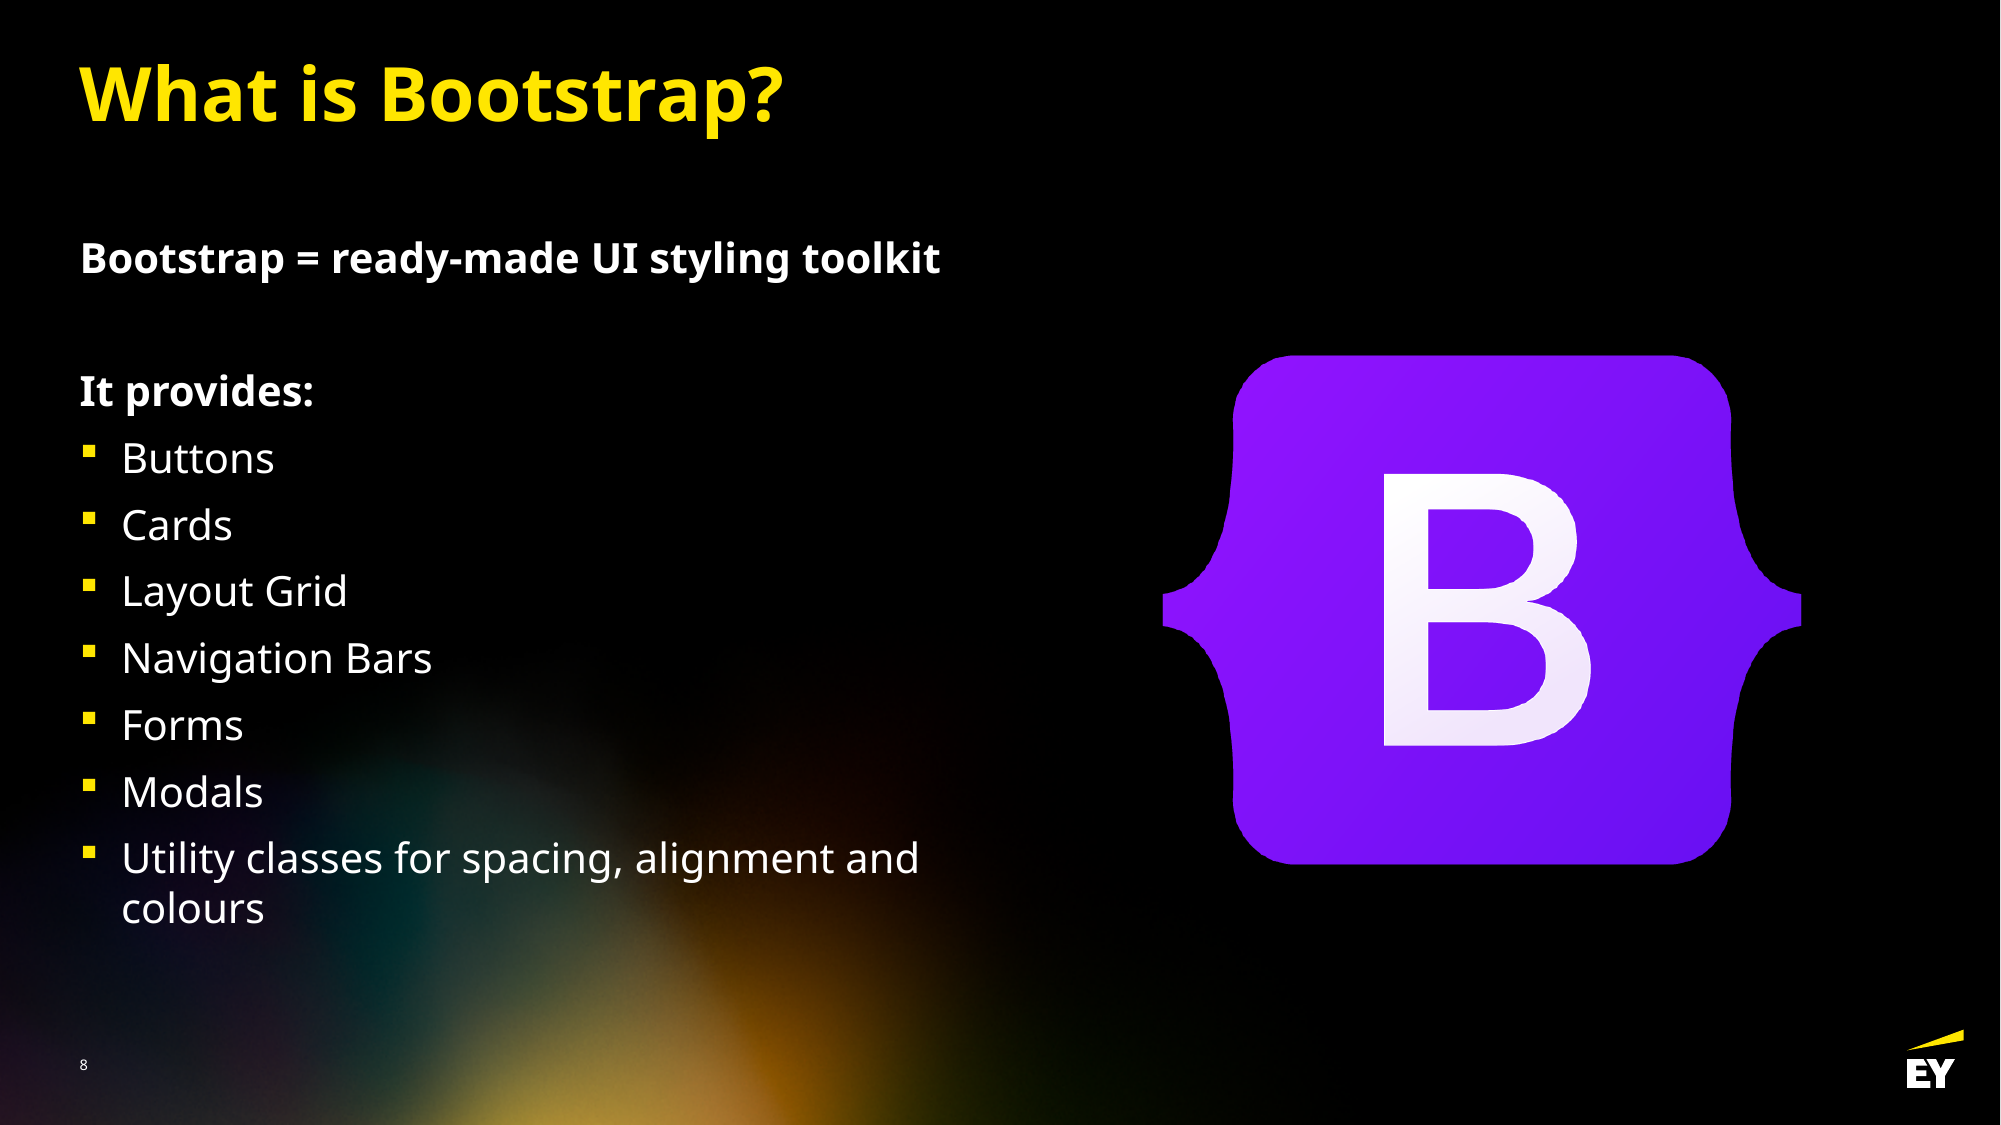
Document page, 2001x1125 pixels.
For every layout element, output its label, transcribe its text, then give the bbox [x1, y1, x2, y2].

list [1041, 231, 1922, 993]
slide_number 8 [79, 1055, 164, 1077]
title What is Bootstrap? [79, 60, 1921, 138]
list Bootstrap = ready-made UI styling toolkit It provides: Buttons Cards Layout Grid Navigation Bars Forms Modals Utility classes for spacing, alignment and colours [79, 231, 959, 993]
picture [0, 0, 2001, 1125]
